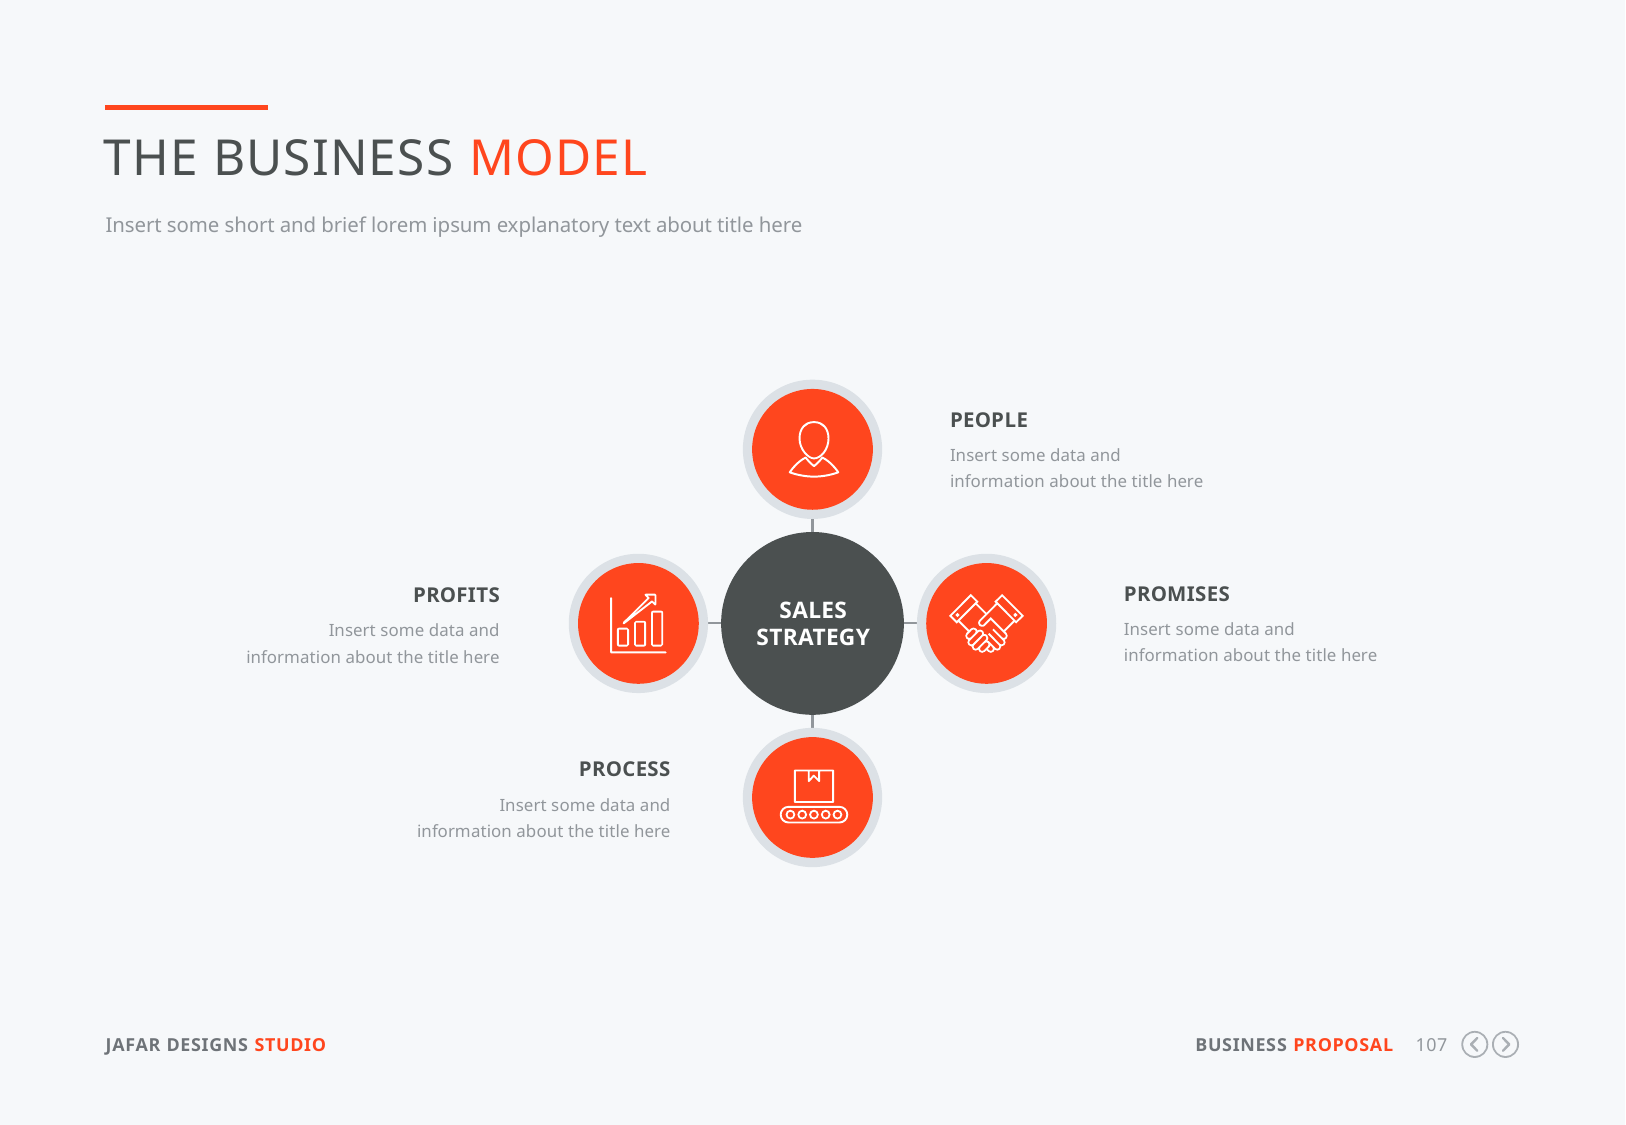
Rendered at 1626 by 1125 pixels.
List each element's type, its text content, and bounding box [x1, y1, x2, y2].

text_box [949, 406, 1215, 492]
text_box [742, 727, 883, 868]
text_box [742, 379, 883, 519]
text_box [720, 531, 905, 716]
list The business model [103, 125, 1518, 188]
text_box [405, 756, 671, 842]
list Insert some short and brief lorem ipsum explanatory text about title here [105, 209, 1519, 241]
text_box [916, 553, 1057, 694]
text_box Sales strategy [732, 596, 894, 651]
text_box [568, 553, 709, 694]
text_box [1123, 581, 1389, 666]
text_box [234, 582, 500, 668]
